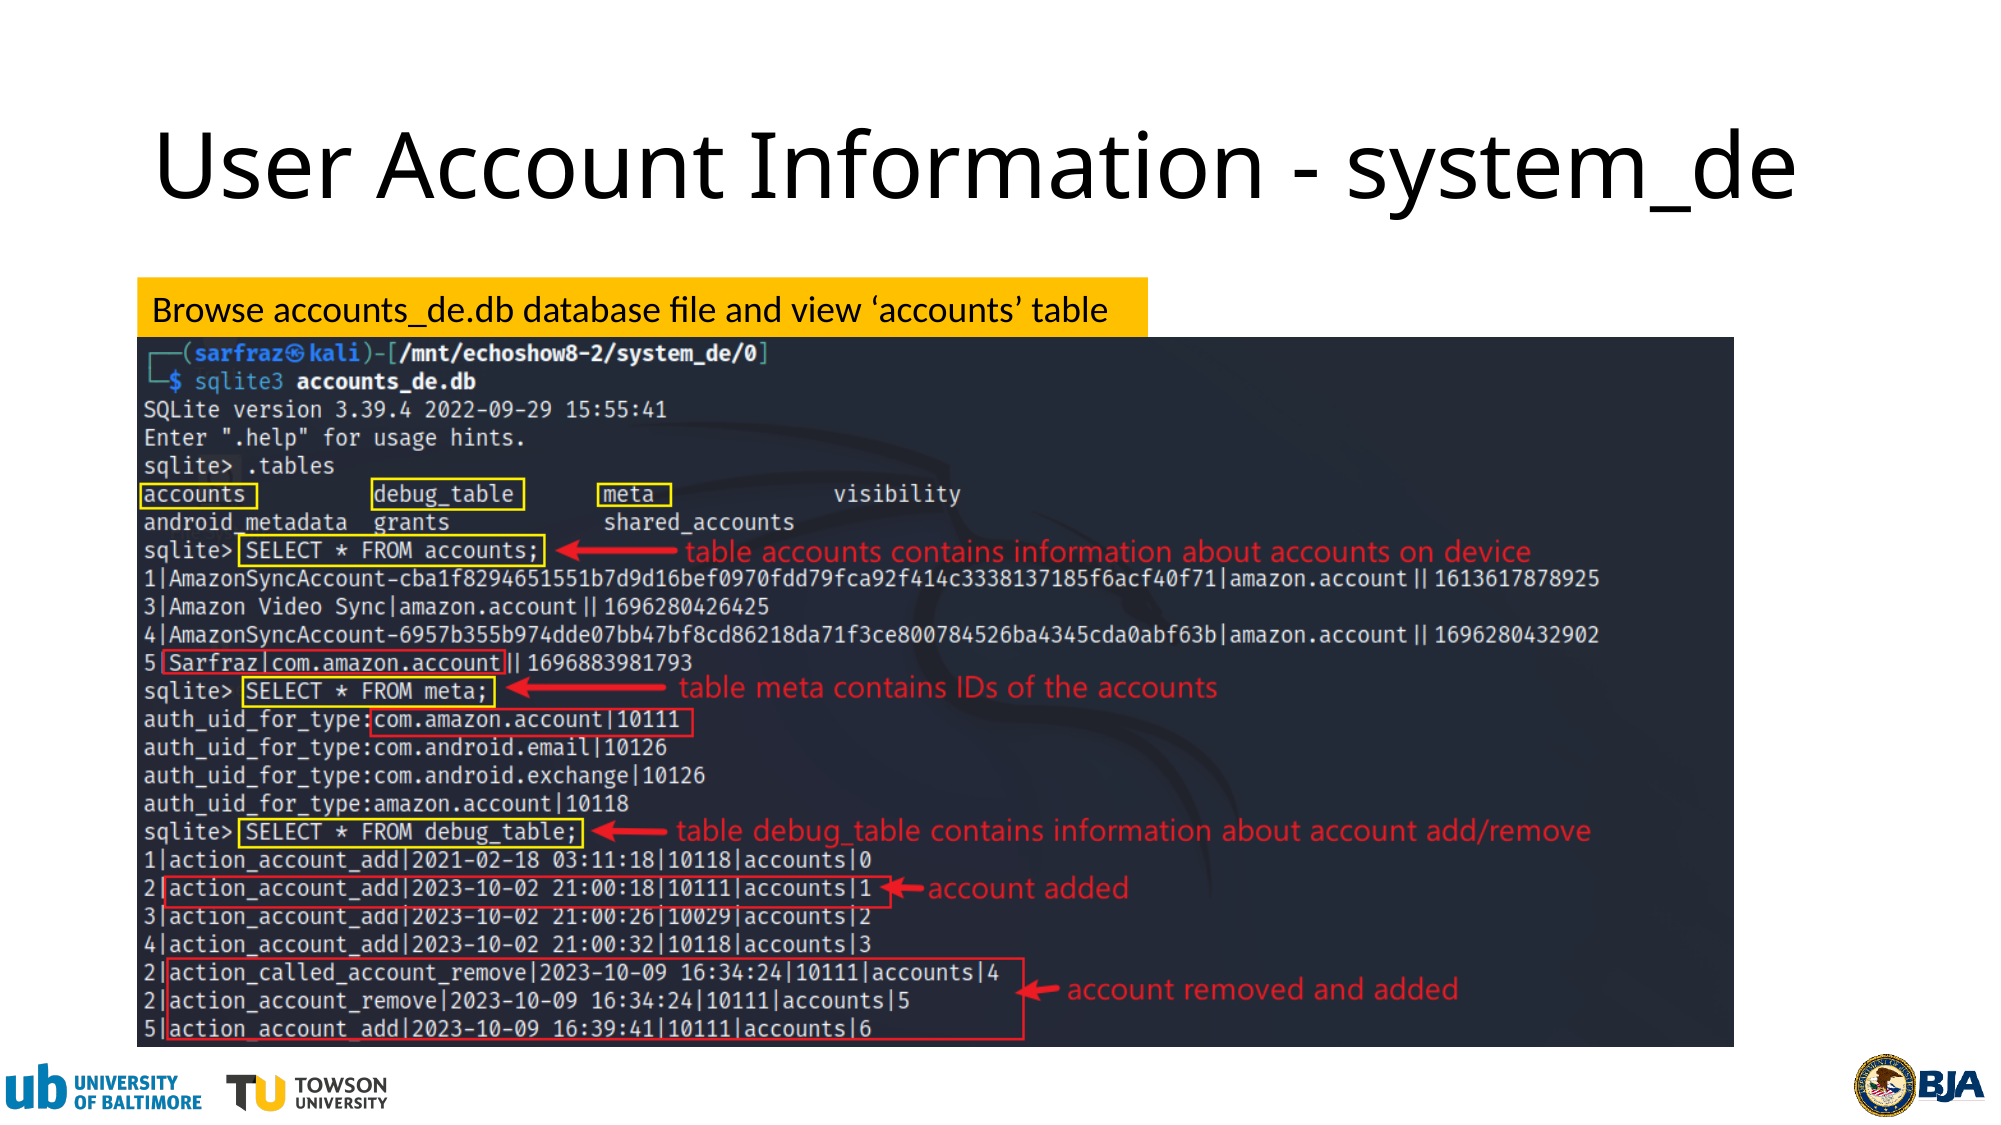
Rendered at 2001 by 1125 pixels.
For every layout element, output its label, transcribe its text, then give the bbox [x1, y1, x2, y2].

text_box Browse accounts_de.db database file and view ‘accounts’ table [137, 277, 1148, 337]
title User Account Information - system_de [137, 59, 1863, 278]
picture [0, 337, 1734, 1125]
picture [1854, 1054, 1986, 1117]
